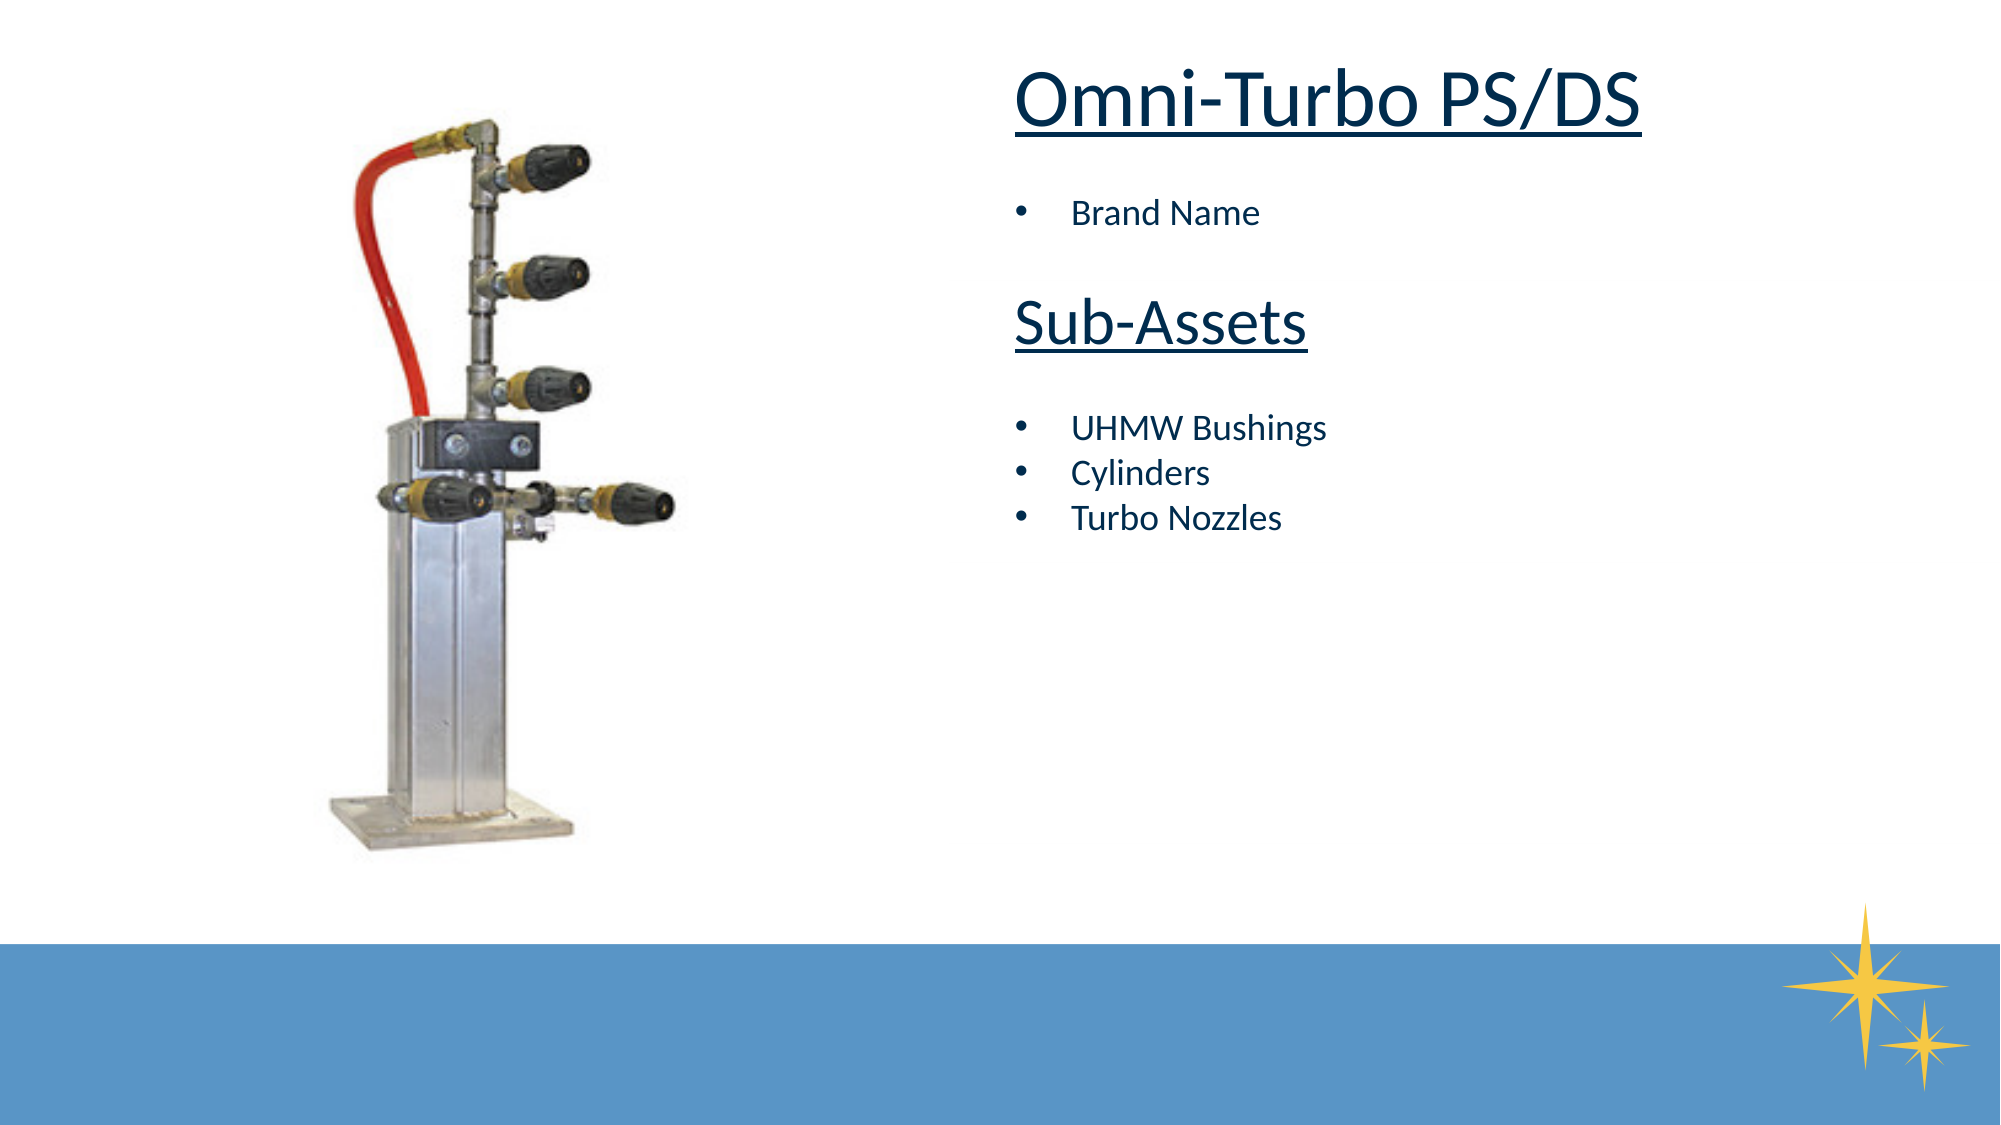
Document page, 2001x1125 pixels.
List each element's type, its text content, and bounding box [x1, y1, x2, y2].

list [0, 35, 949, 923]
picture [0, 0, 2000, 1125]
text_box Omni-Turbo PS/DS Brand Name Sub-Assets UHMW Bushings Cylinders Turbo Nozzles [1000, 35, 2000, 546]
